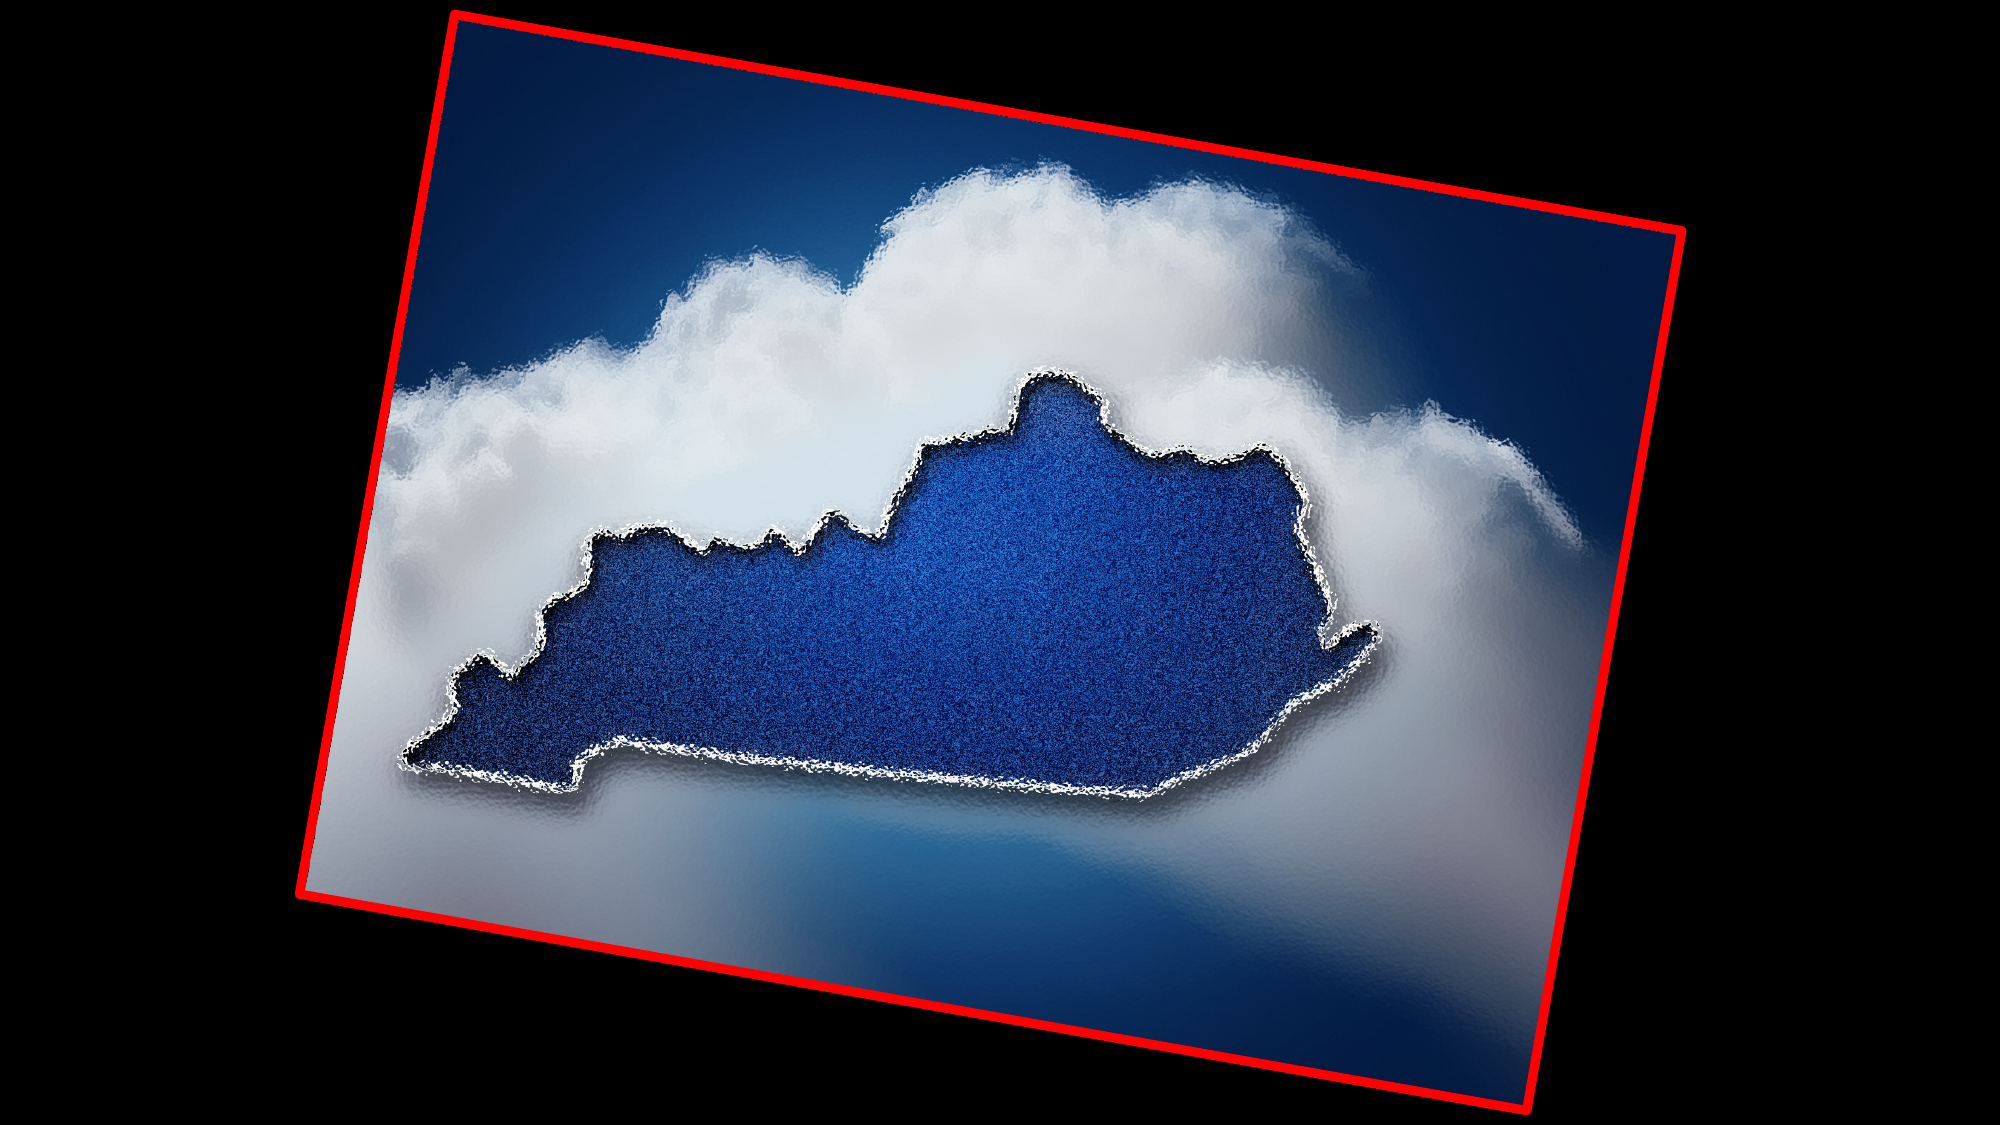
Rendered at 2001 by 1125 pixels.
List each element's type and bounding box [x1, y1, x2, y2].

list [371, 119, 1610, 1005]
picture [961, 1005, 1540, 1104]
picture [1610, 224, 1676, 605]
picture [442, 21, 1015, 119]
picture [306, 523, 371, 901]
